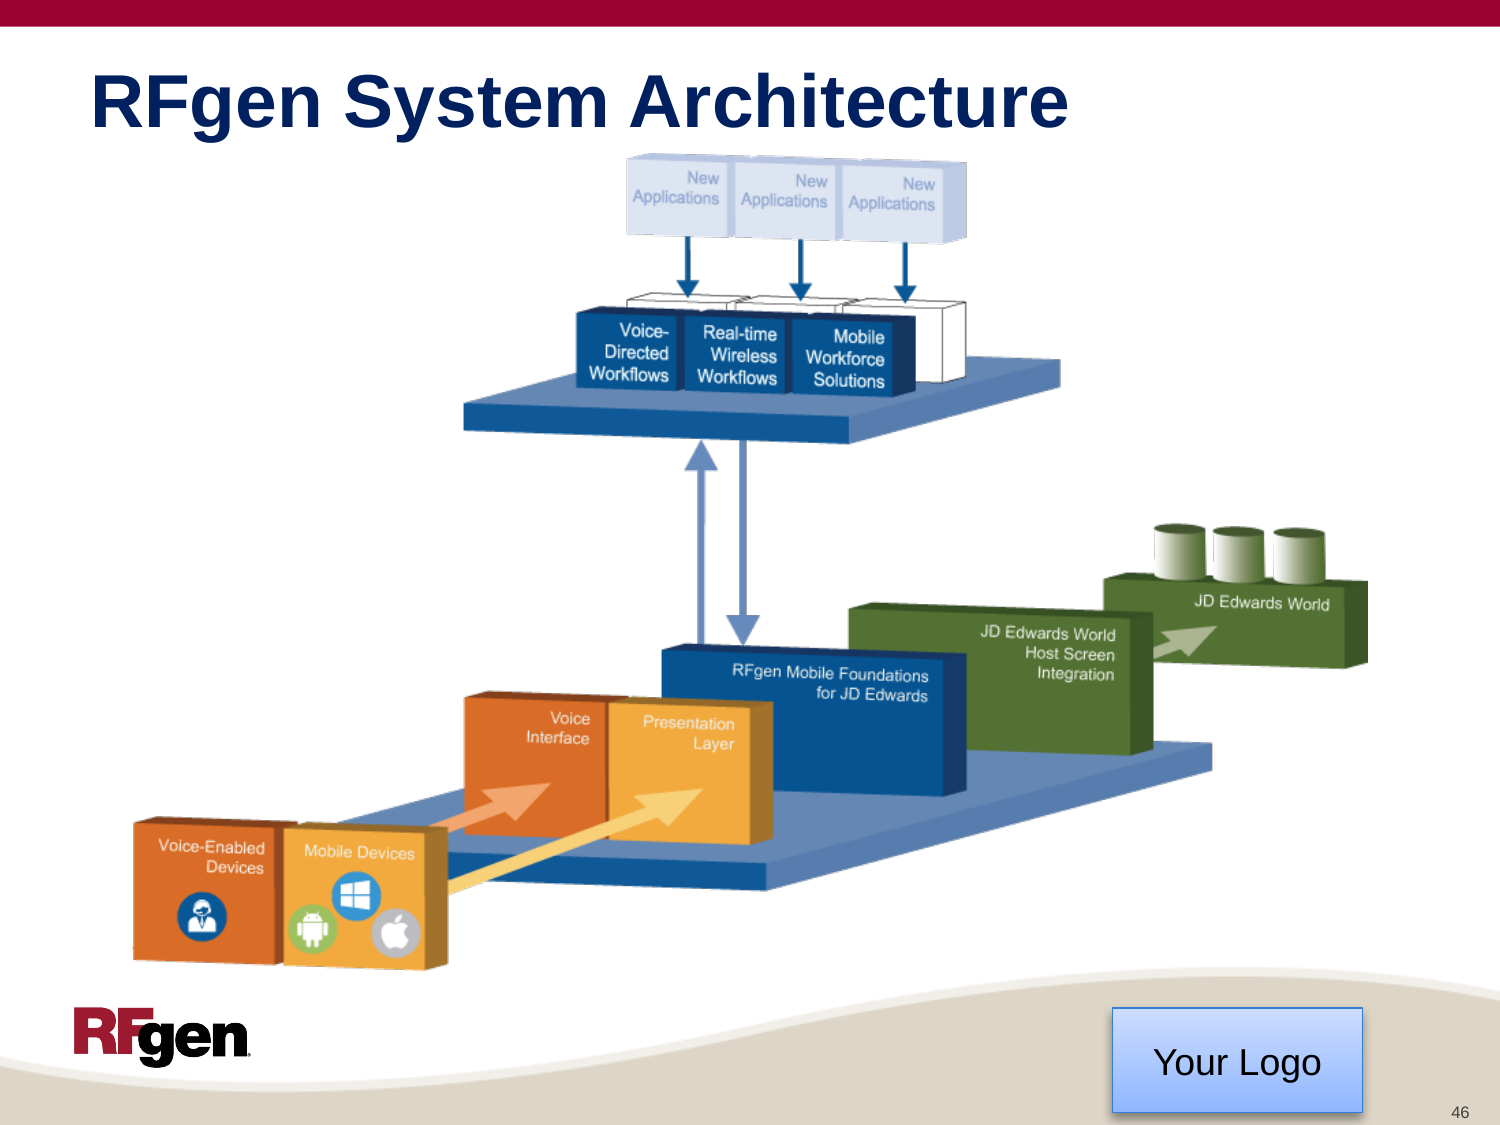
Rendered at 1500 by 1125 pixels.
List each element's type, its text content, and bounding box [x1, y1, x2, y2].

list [131, 153, 1369, 971]
slide_number 46 [1429, 1081, 1492, 1125]
picture [0, 958, 1500, 1125]
title RFgen System Architecture [75, 45, 1425, 233]
